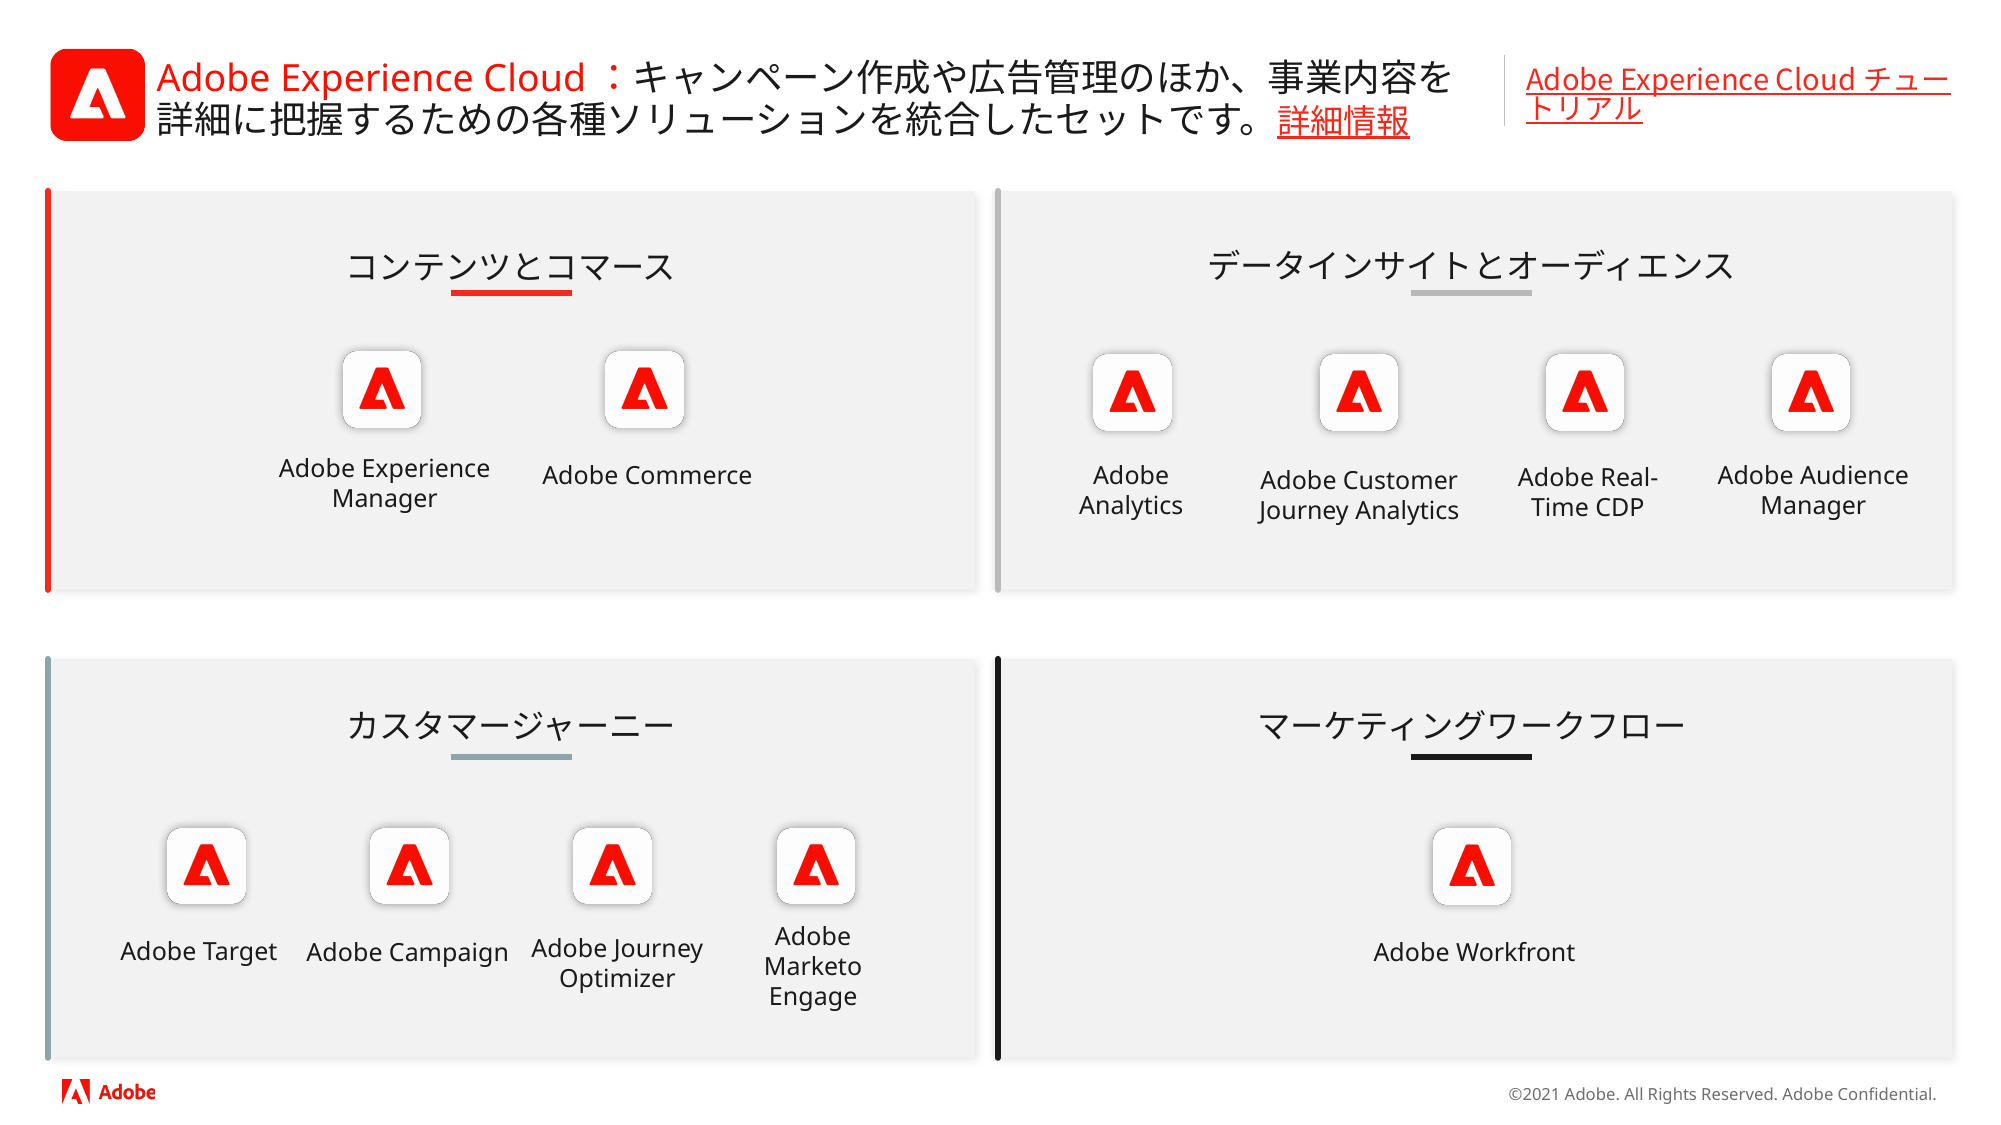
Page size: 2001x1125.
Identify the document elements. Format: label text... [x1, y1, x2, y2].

text_box [991, 191, 995, 590]
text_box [167, 828, 855, 904]
text_box Adobe Analytics [1073, 453, 1184, 526]
text_box Adobe Audience Manager [1703, 453, 1918, 526]
text_box Adobe Target [114, 929, 284, 972]
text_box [1093, 354, 1850, 431]
text_box [51, 191, 975, 590]
text_box Adobe Journey Optimizer [523, 926, 711, 999]
text_box マーケティングワークフロー [1251, 699, 1693, 751]
picture [47, 47, 148, 148]
text_box データインサイトとオーディエンス [1201, 238, 1743, 291]
text_box コンテンツとコマース [339, 240, 683, 293]
text_box Adobe Marketo Engage [717, 914, 910, 1017]
text_box Adobe Campaign [296, 930, 520, 972]
text_box Adobe Real-Time CDP [1492, 455, 1678, 527]
text_box [1001, 191, 1952, 590]
text_box Adobe Experience Cloud チュートリアル [1511, 53, 1971, 112]
text_box カスタマージャーニー [340, 699, 682, 751]
text_box Adobe Workfront [1367, 930, 1576, 972]
picture [1432, 828, 1511, 905]
text_box [991, 658, 995, 1058]
text_box [51, 658, 975, 1058]
text_box [1001, 658, 1952, 1058]
title Adobe Experience Cloud：キャンペーン作成や広告管理のほか、事業内容を詳細に把握するための各種ソリューションを統合したセットです。詳細情報 [149, 51, 1482, 158]
text_box Adobe Customer Journey Analytics [1220, 458, 1492, 530]
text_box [539, 351, 750, 496]
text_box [228, 351, 535, 520]
